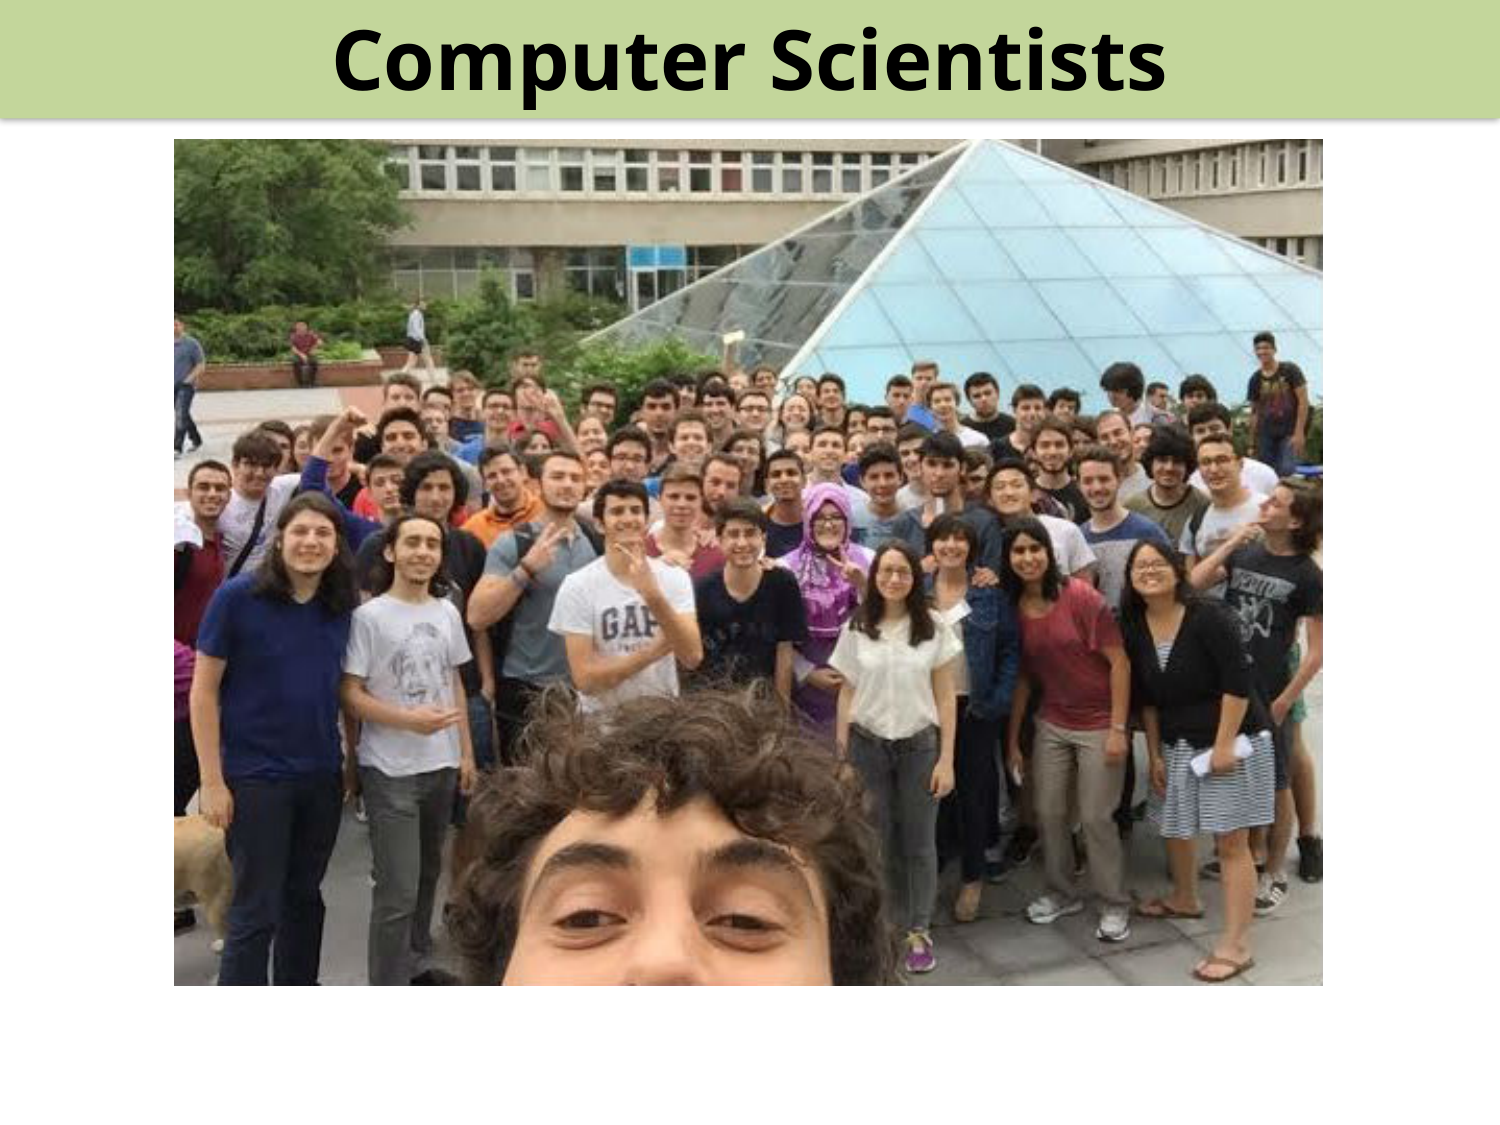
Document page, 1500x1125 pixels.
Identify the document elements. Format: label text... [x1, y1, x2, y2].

text_box Computer Scientists [0, 0, 1500, 122]
picture [174, 139, 1324, 986]
